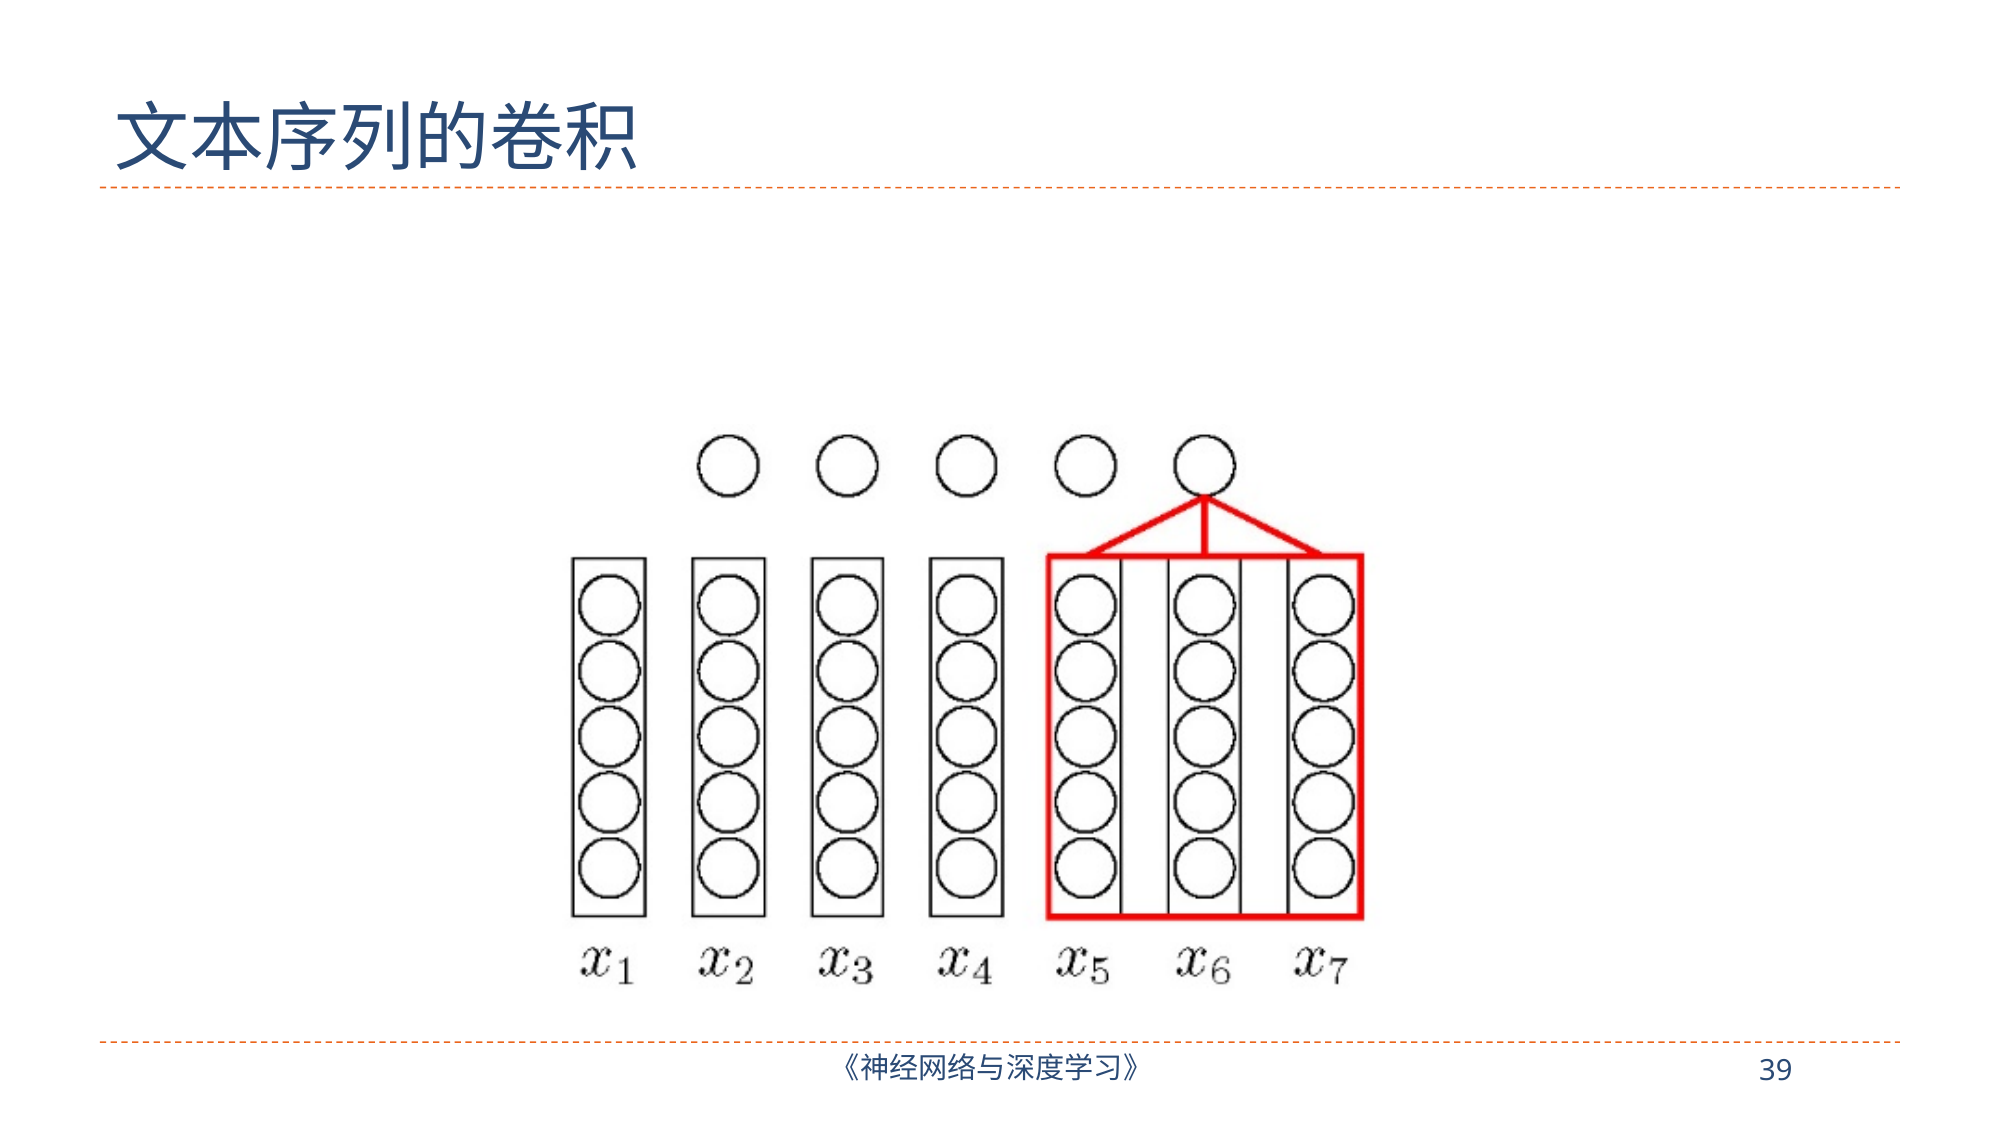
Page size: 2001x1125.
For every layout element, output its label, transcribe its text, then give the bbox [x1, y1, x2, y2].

picture [549, 424, 1386, 1016]
title 文本序列的卷积 [99, 24, 1900, 188]
